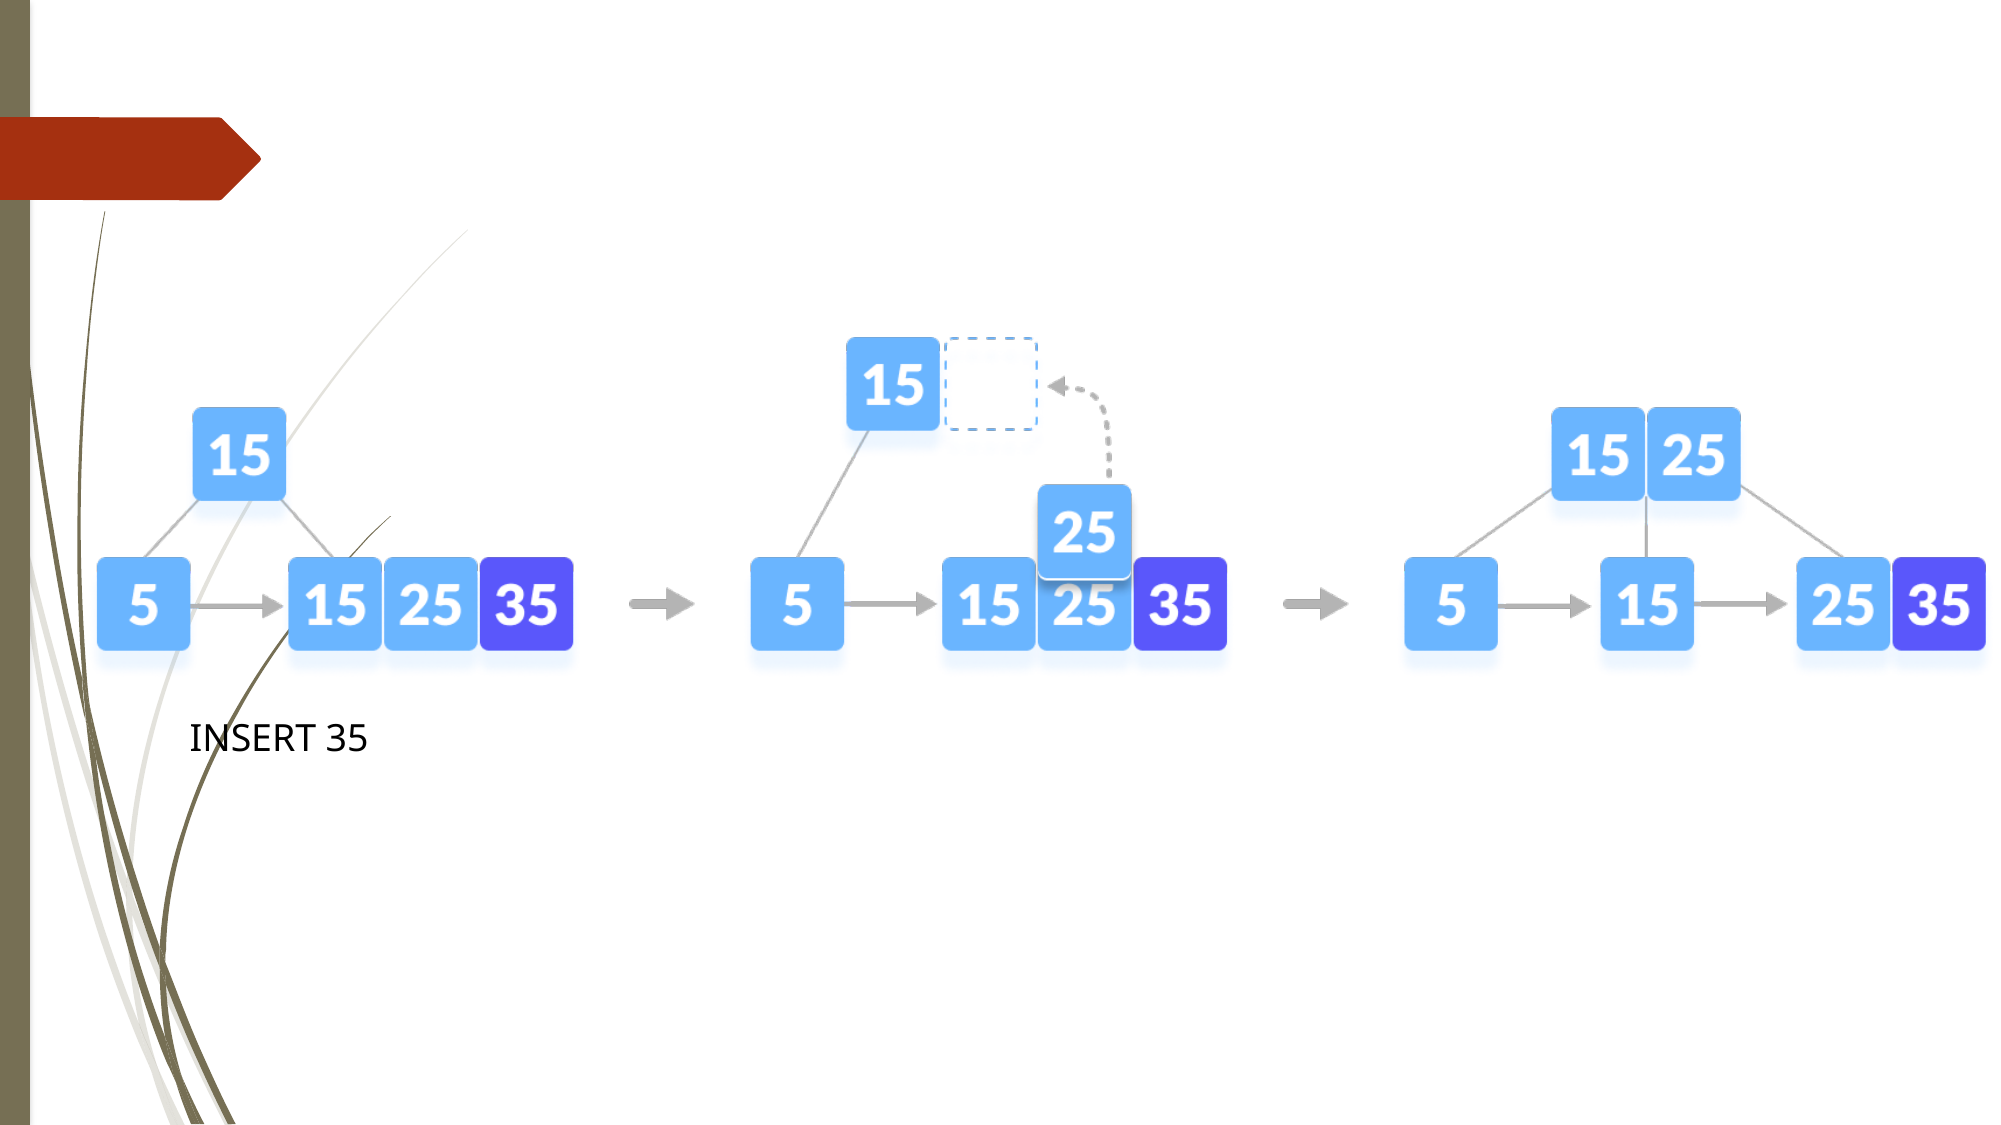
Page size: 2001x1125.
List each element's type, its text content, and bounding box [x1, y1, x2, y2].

picture [41, 281, 2000, 707]
text_box INSERT 35 [174, 717, 548, 767]
